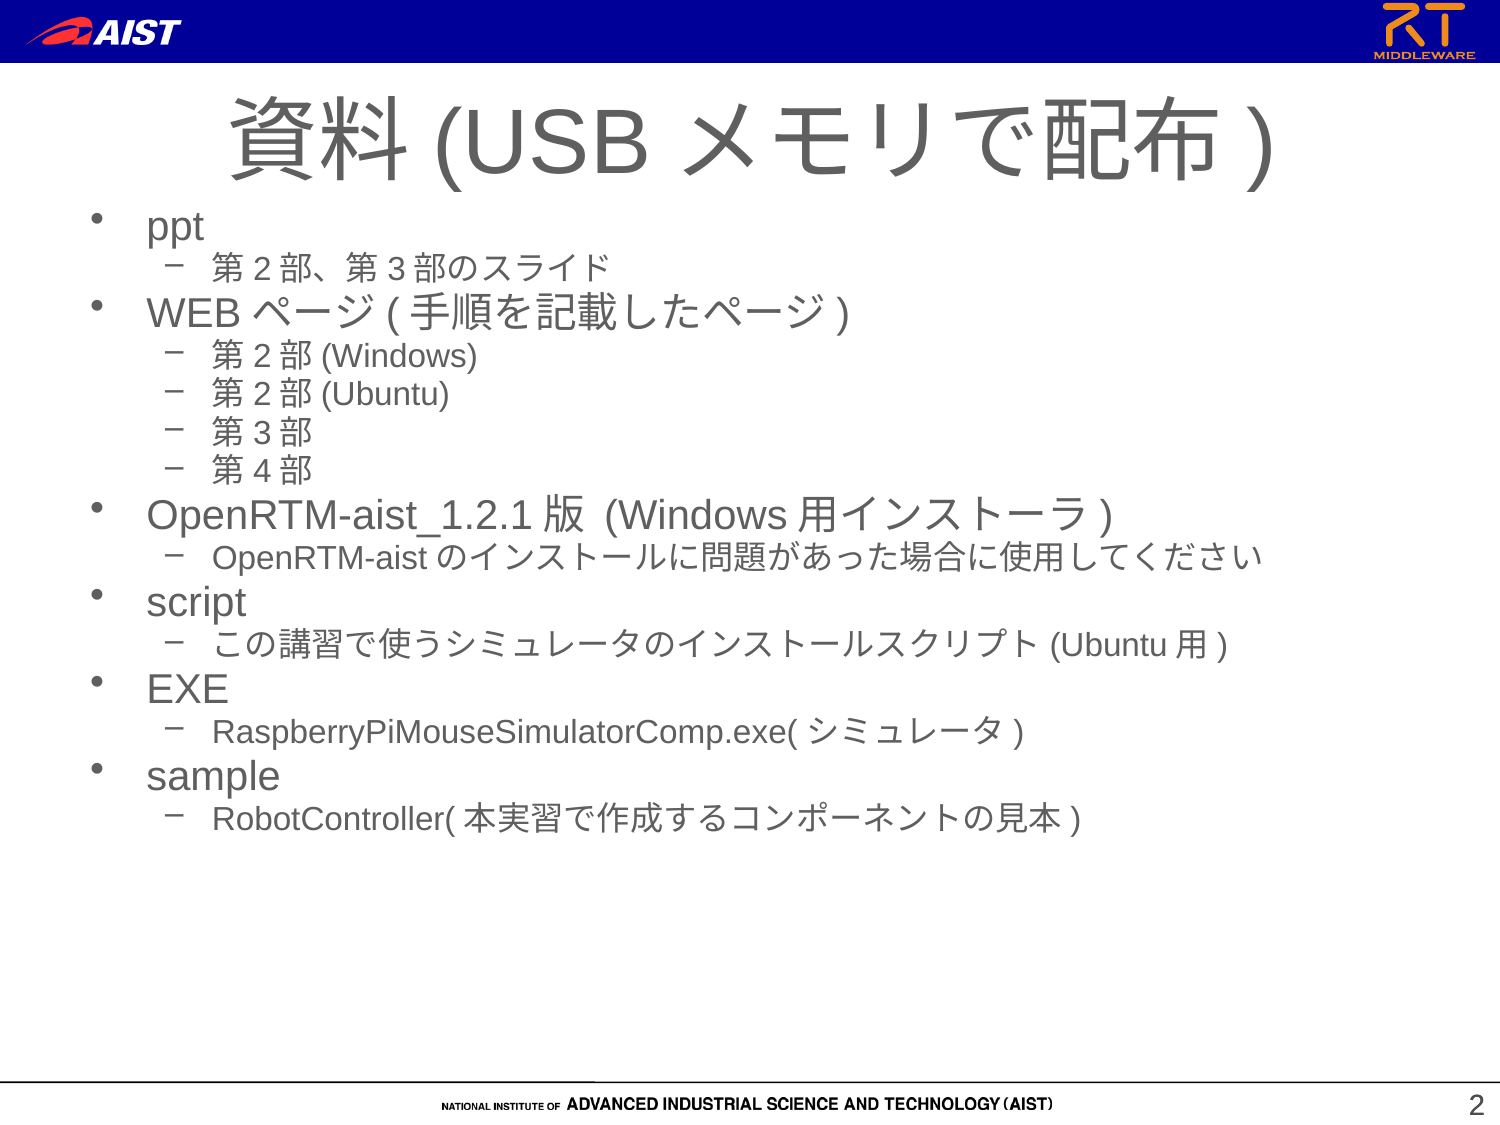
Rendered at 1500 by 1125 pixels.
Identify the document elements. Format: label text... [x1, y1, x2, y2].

title 資料(USBメモリで配布) [29, 66, 1474, 208]
list ppt 第2部、第3部のスライド WEBページ(手順を記載したページ) 第2部(Windows) 第2部(Ubuntu) 第3部 第4部 OpenRTM-aist_1.2.1版 (Windows用インストーラ) OpenRTM-aistのインストールに問題があった場合に使用してください script この講習で使うシミュレータのインストールスクリプト(Ubuntu用) EXE RaspberryPiMouseSimulatorComp.exe(シミュレータ) sample RobotController(本実習で作成するコンポーネントの見本) [75, 208, 1374, 1021]
picture [442, 1097, 1052, 1110]
picture [0, 0, 1500, 63]
text_box 2 [1149, 1078, 1500, 1125]
